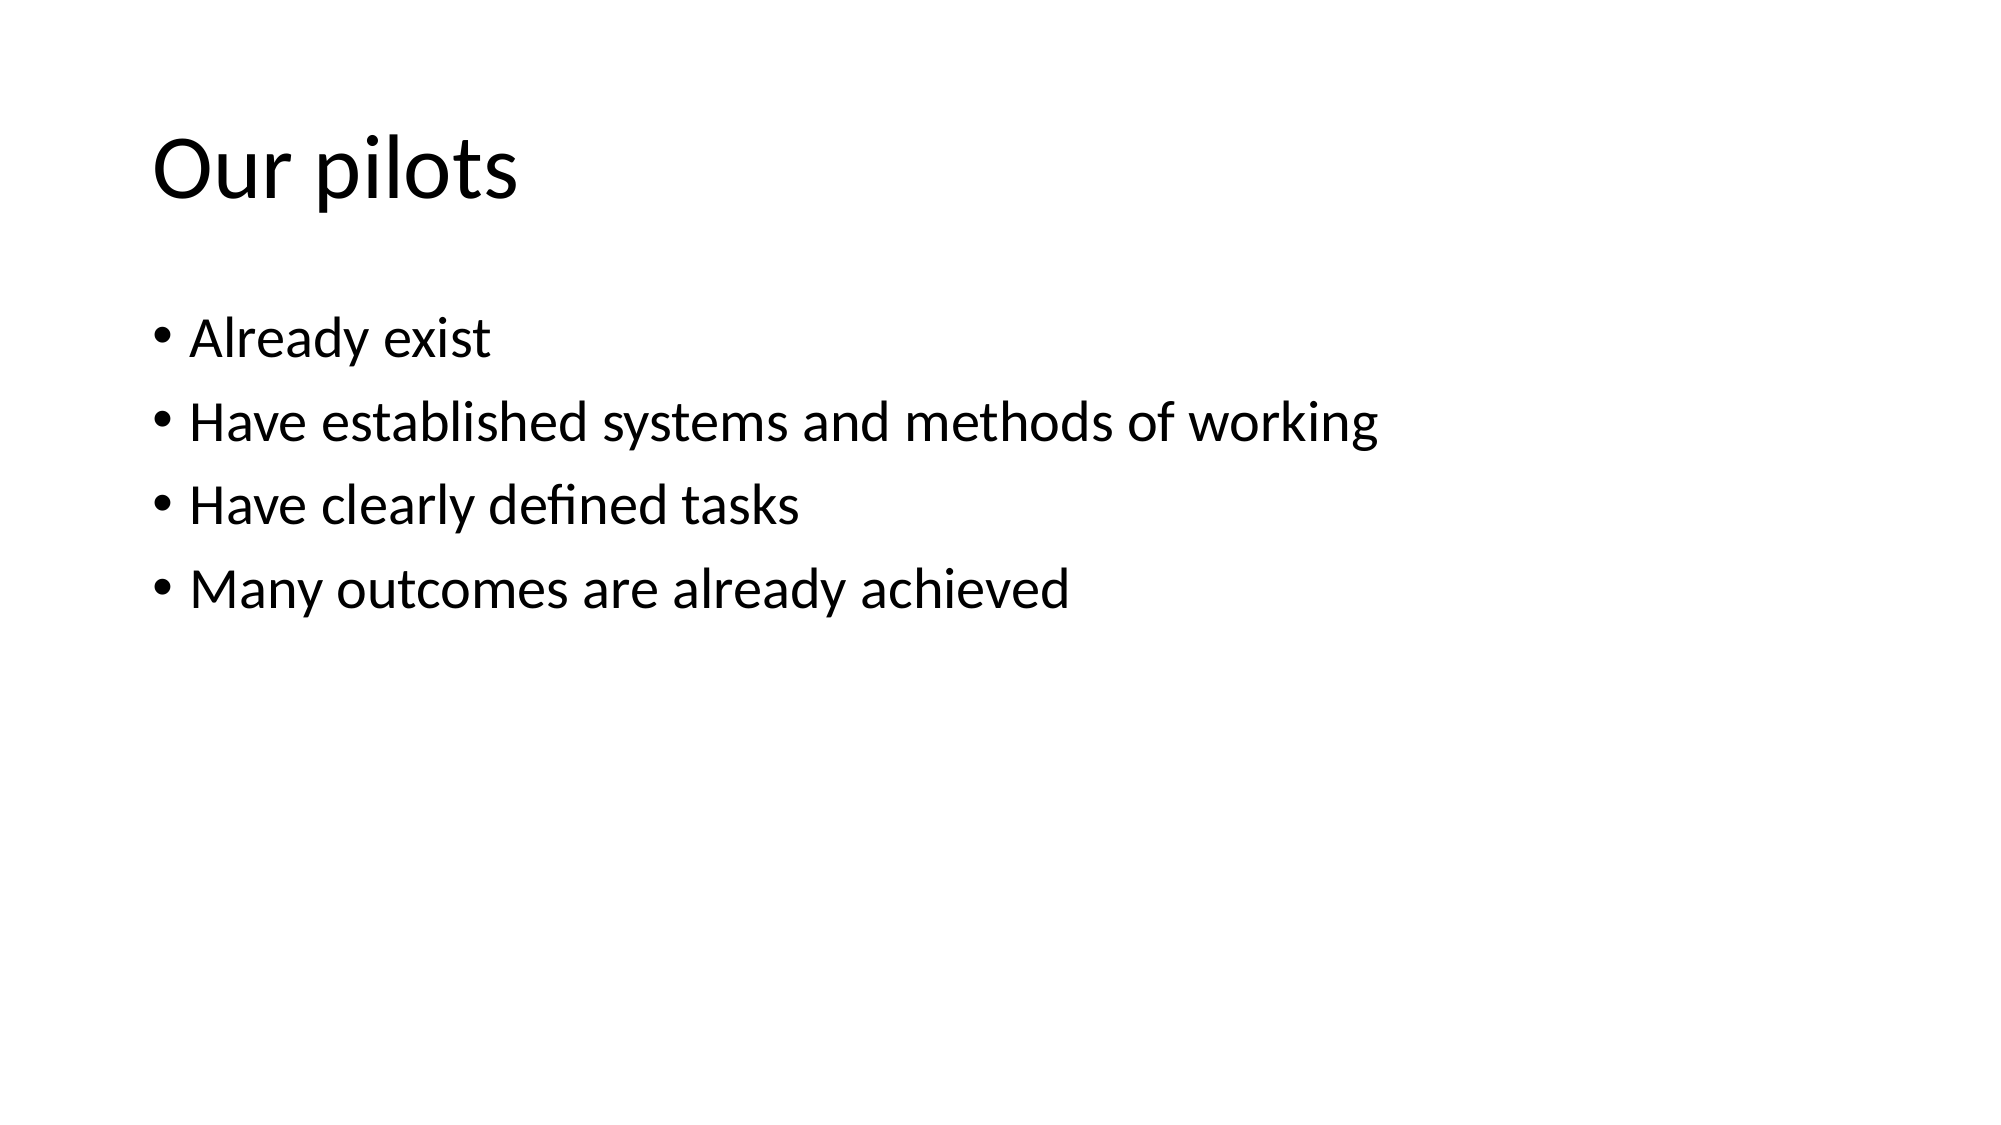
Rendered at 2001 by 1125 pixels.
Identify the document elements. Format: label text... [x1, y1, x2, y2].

title Our pilots [137, 59, 1863, 278]
list Already exist Have established systems and methods of working Have clearly defined tasks Many outcomes are already achieved [137, 299, 1863, 1014]
